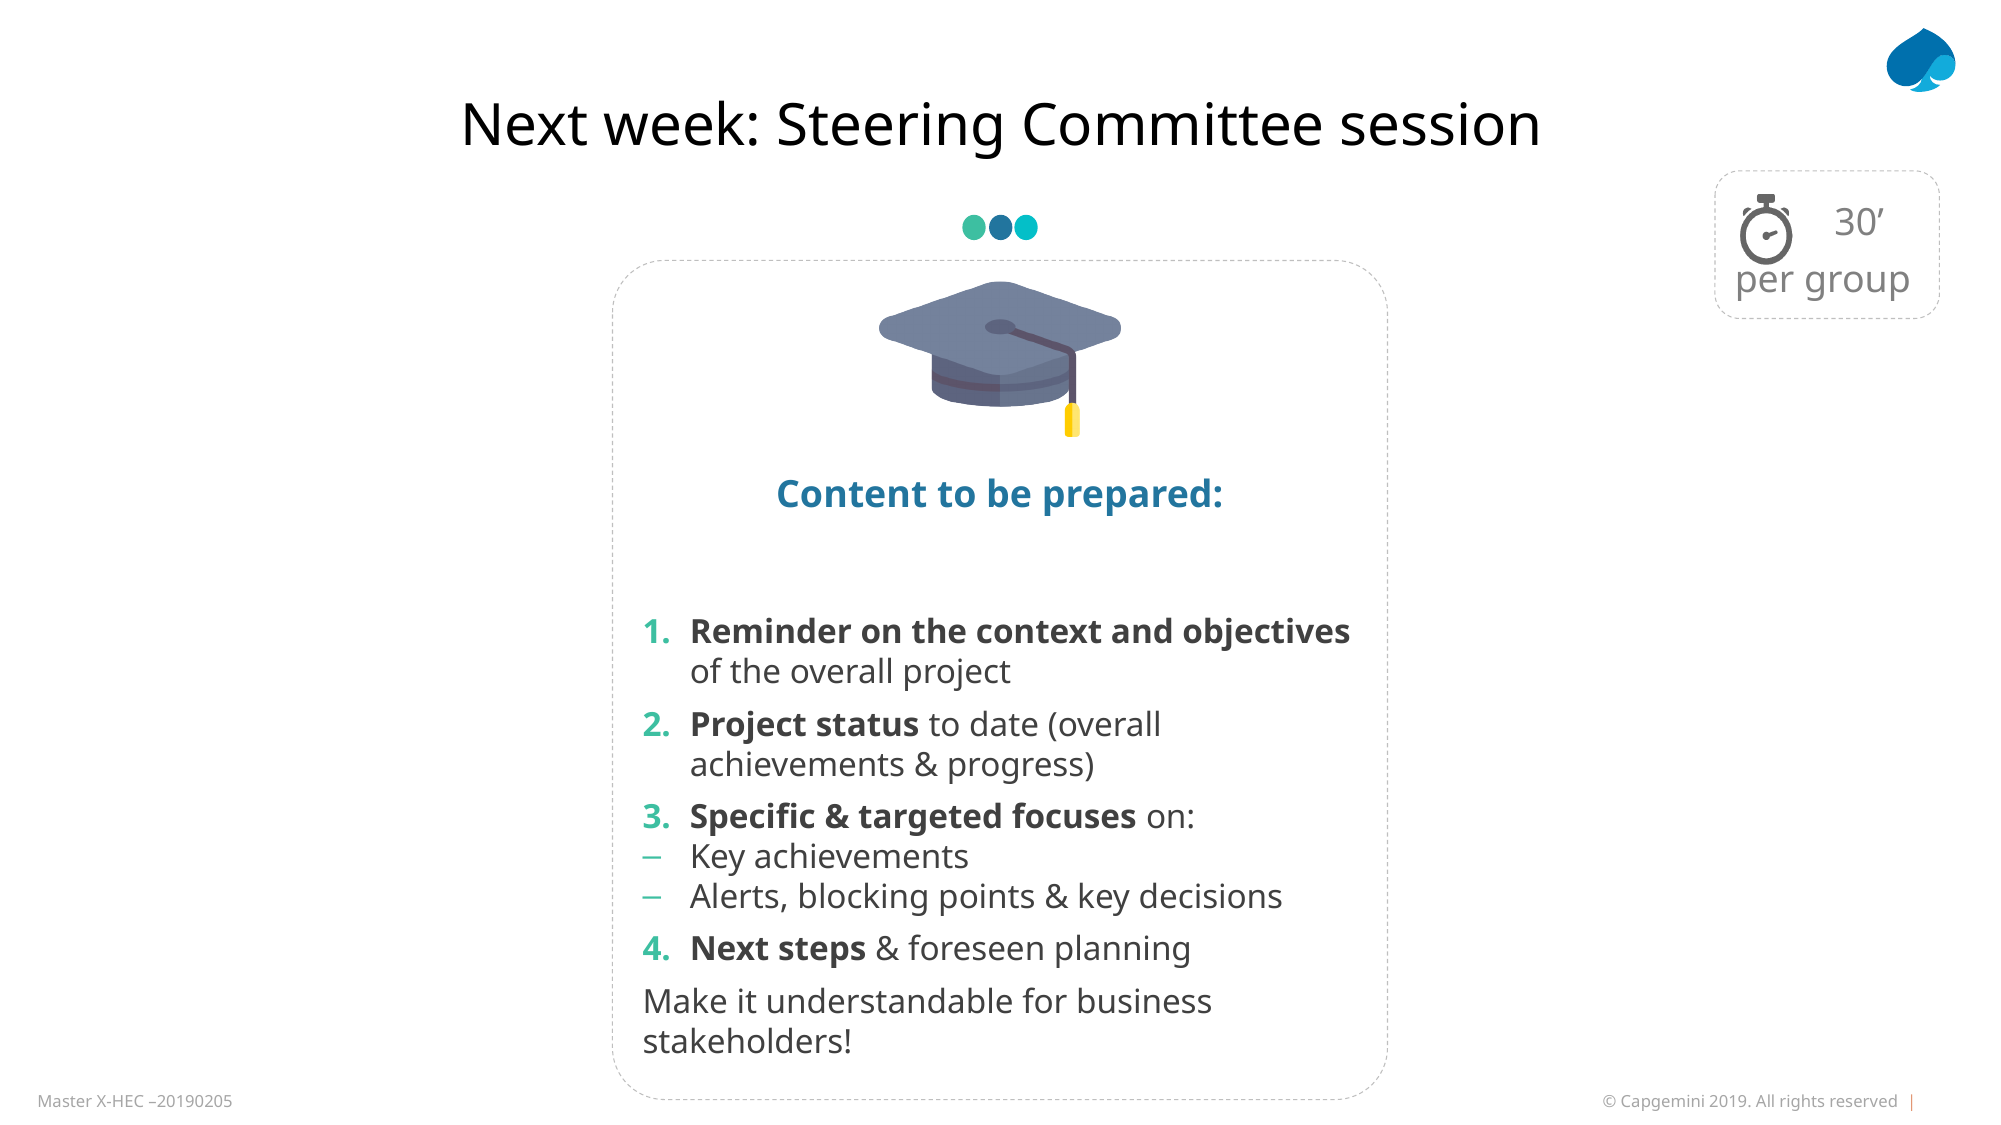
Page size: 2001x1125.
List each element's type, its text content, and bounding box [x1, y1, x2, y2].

text_box [1714, 170, 1940, 320]
title Next week: Steering Committee session [66, 40, 1937, 213]
picture [879, 238, 1121, 444]
text_box Content to be prepared: Reminder on the context and objectives of the overall project Project status to date (overall achievements & progress) Specific & targeted focuses on: Key achievements Alerts, blocking points & key decisions Next steps & foreseen planning Make it understandable for business stakeholders! [611, 259, 1389, 1101]
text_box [1720, 190, 1934, 309]
